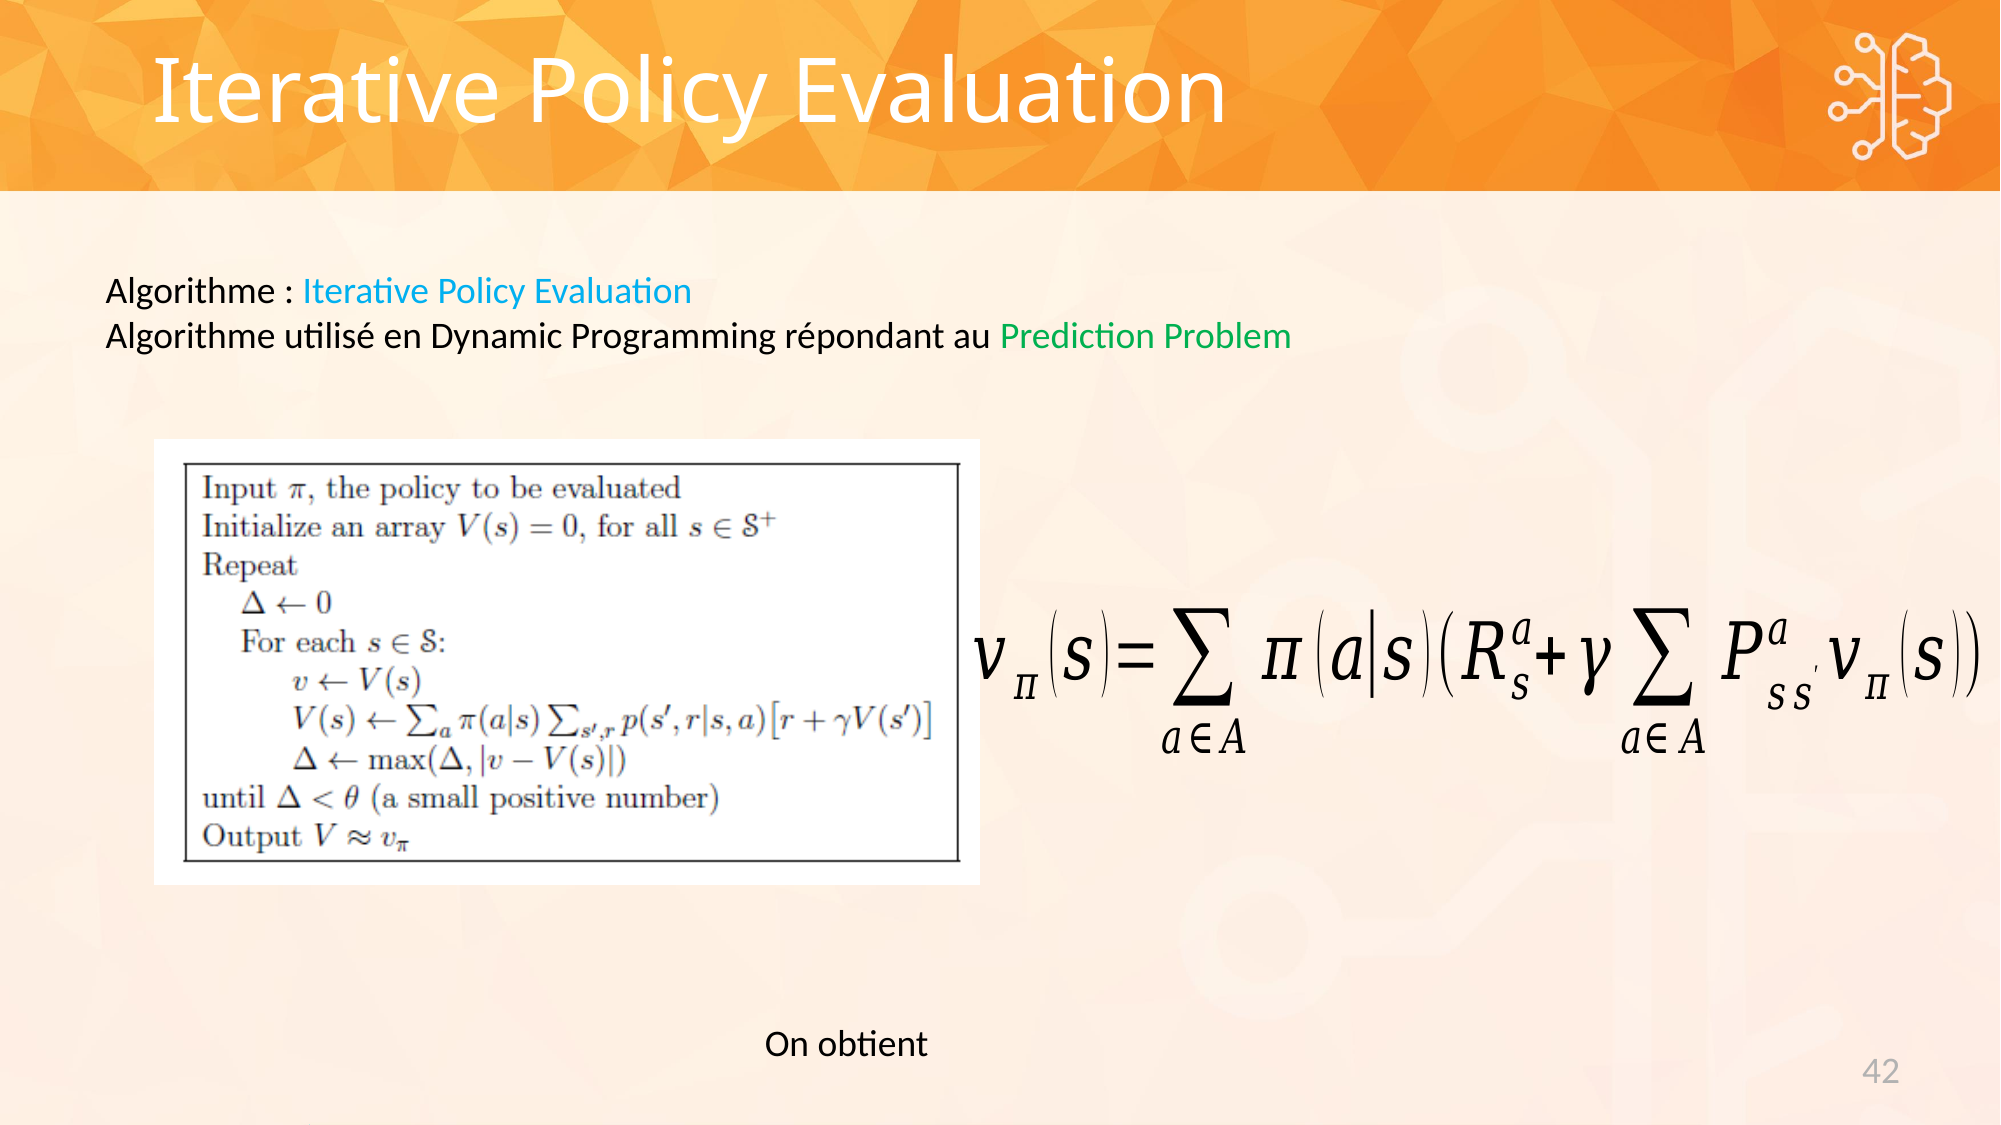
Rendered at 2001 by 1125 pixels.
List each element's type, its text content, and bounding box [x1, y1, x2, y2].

text_box Algorithme : Iterative Policy Evaluation Algorithme utilisé en Dynamic Programming répondant au Prediction Problem [91, 258, 1308, 364]
slide_number 42 [1440, 1046, 1900, 1103]
picture [0, 0, 2000, 1125]
text_box Iterative Policy Evaluation [150, 30, 1875, 141]
